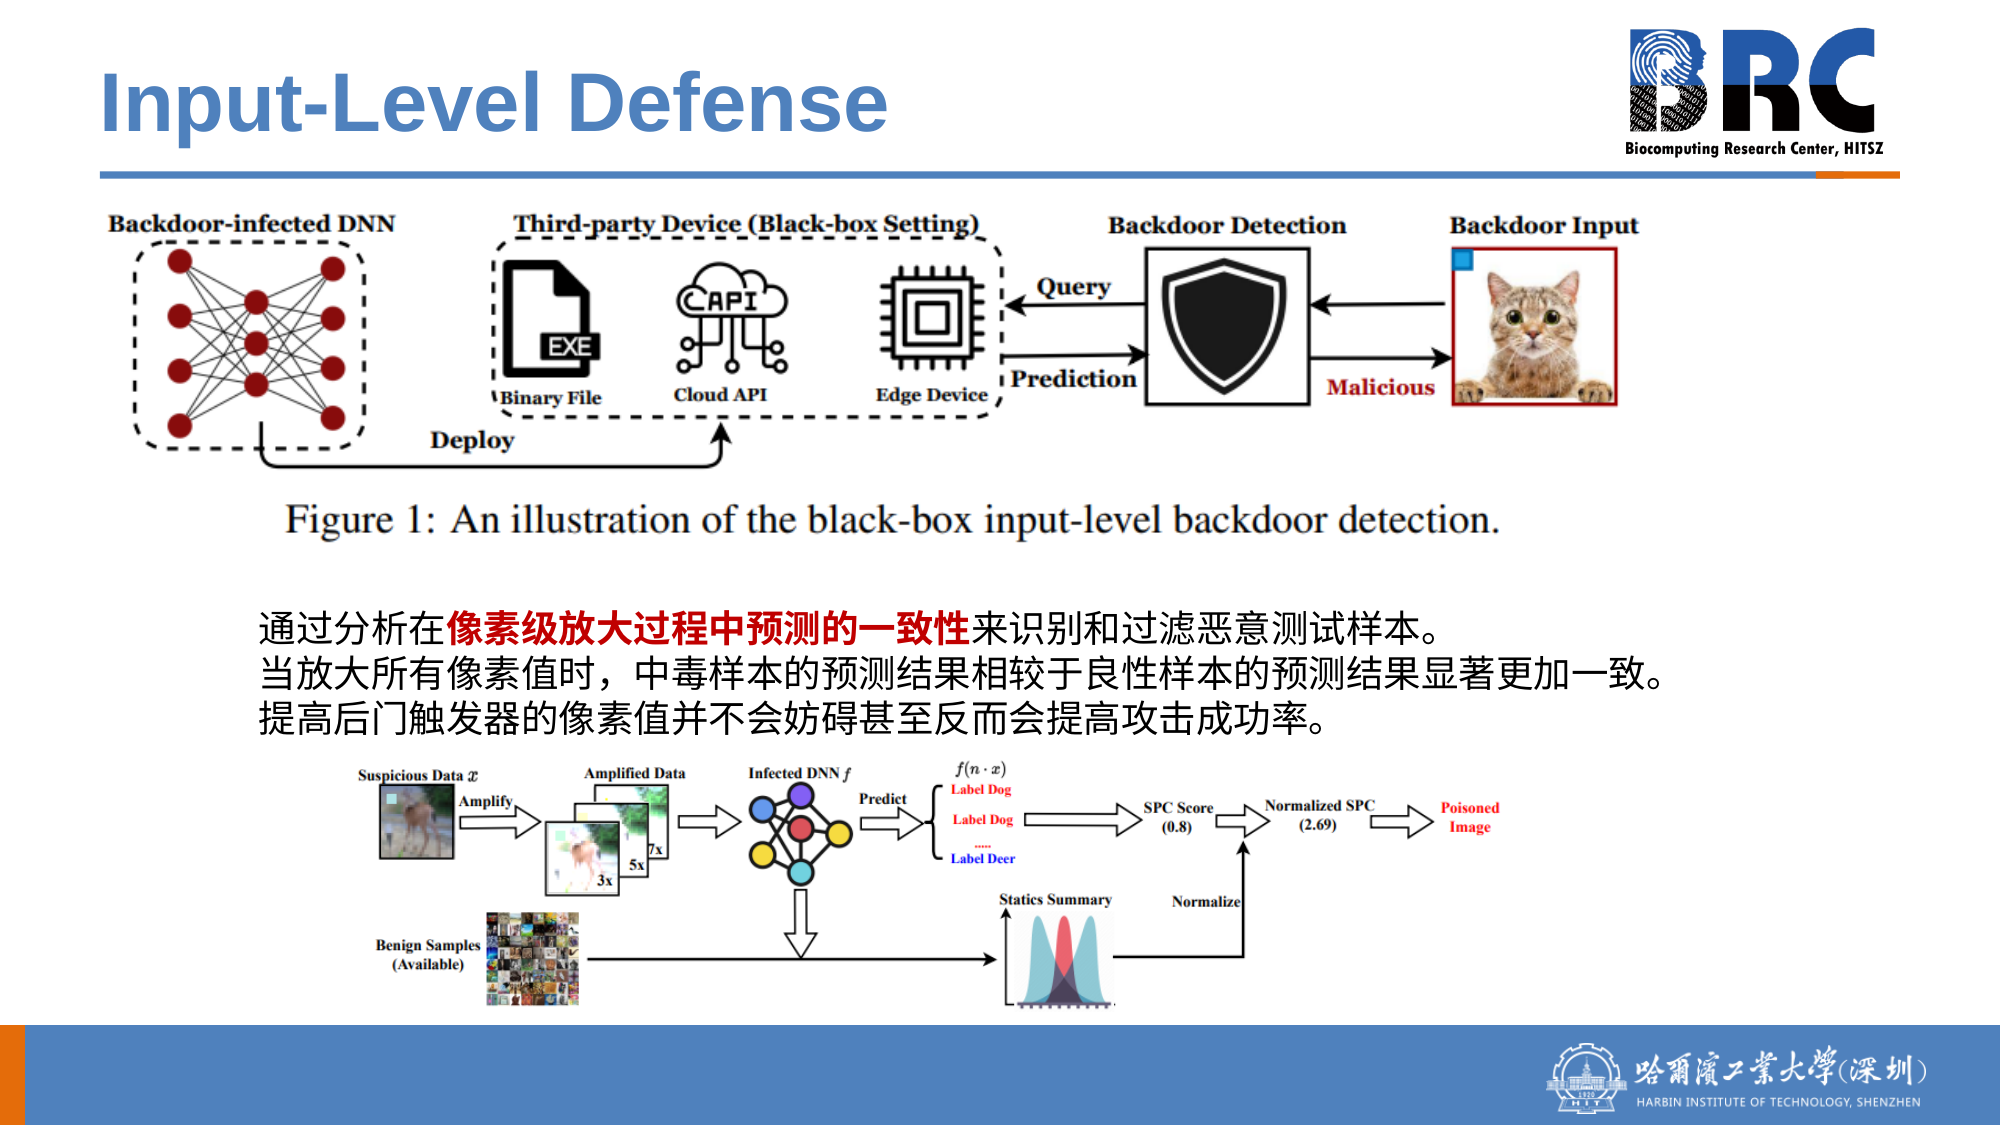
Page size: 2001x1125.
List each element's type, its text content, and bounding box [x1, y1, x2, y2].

picture [350, 747, 1504, 1014]
text_box 通过分析在像素级放大过程中预测的一致性来识别和过滤恶意测试样本。 当放大所有像素值时，中毒样本的预测结果相较于良性样本的预测结果显著更加一致。 提高后门触发器的像素值并不会妨碍甚至反而会提高攻击成功率。 [244, 597, 1790, 748]
picture [1546, 1043, 1926, 1114]
picture [99, 0, 1944, 547]
title Input-Level Defense [99, 37, 1900, 172]
